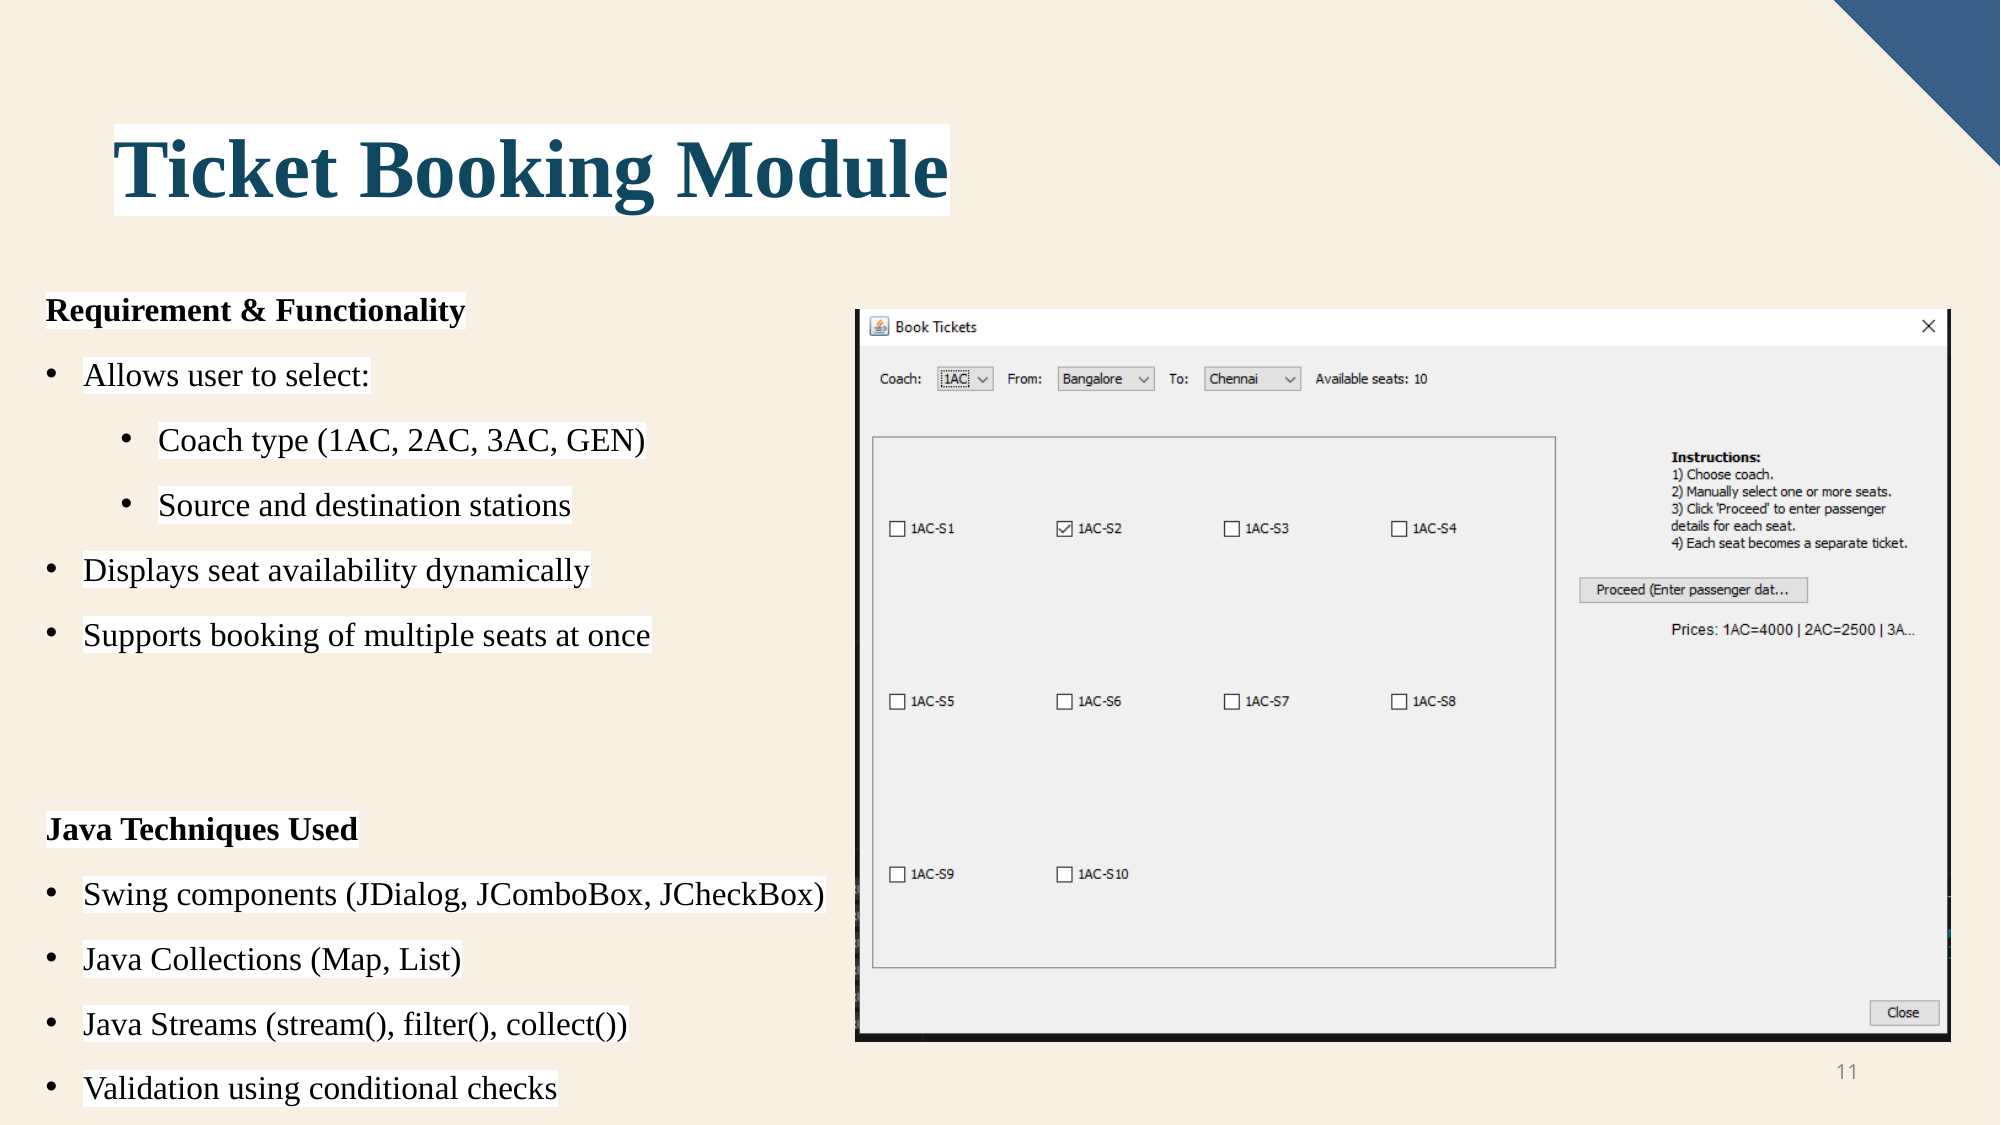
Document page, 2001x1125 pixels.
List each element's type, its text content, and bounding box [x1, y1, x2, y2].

picture [855, 309, 1951, 1042]
text_box Ticket Booking Module [98, 107, 1567, 223]
slide_number 11 [1799, 1042, 1875, 1103]
list Requirement & Functionality Allows user to select: Coach type (1AC, 2AC, 3AC, GEN) Source and destination stations Displays seat availability dynamically Supports booking of multiple seats at once Java Techniques Used Swing components (JDialog, JComboBox, JCheckBox) Java Collections (Map, List) Java Streams (stream(), filter(), collect()) Validation using conditional checks [30, 280, 1124, 1125]
